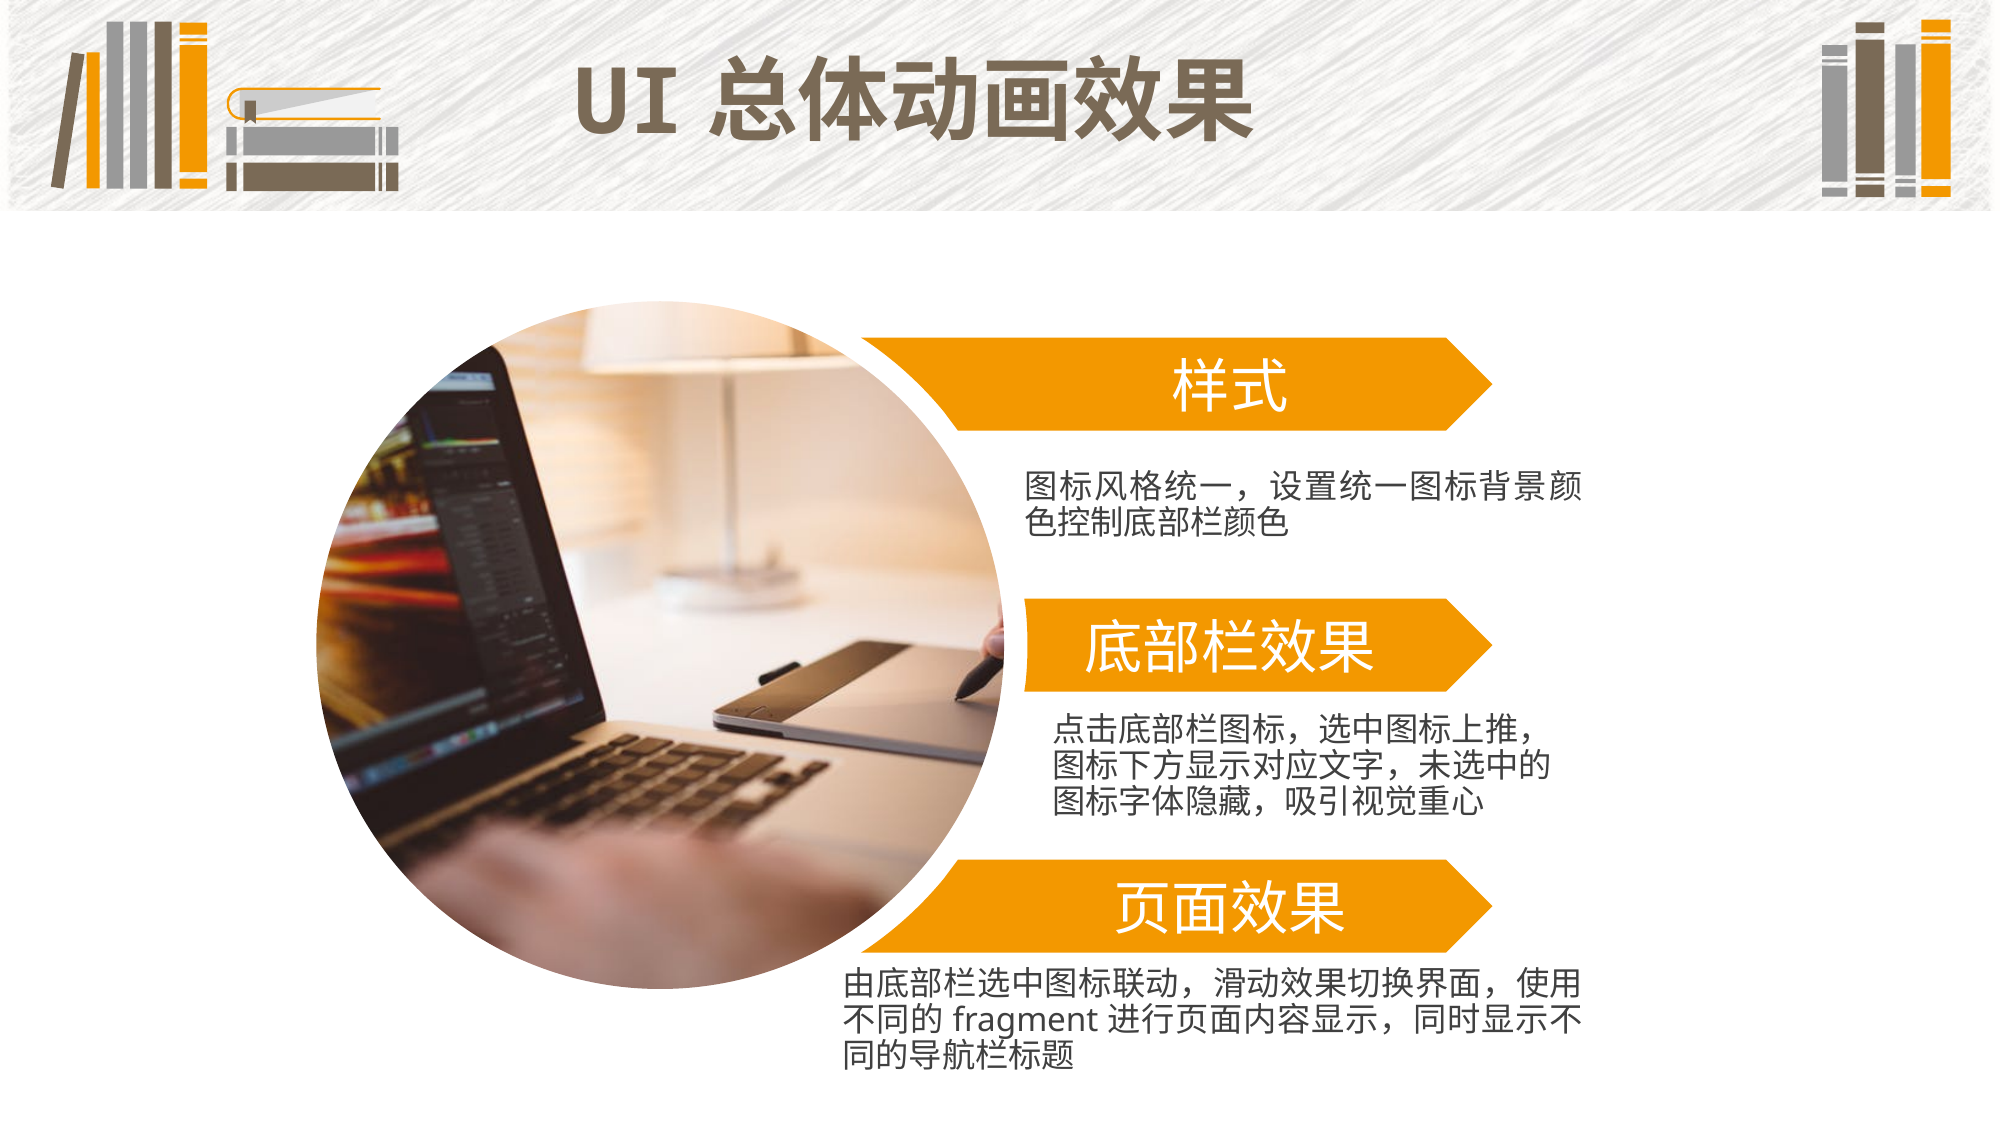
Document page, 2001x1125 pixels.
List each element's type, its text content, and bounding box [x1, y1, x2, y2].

text_box [315, 300, 1006, 991]
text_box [1822, 19, 1951, 198]
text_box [1024, 598, 1493, 692]
text_box 图标风格统一，设置统一图标背景颜色控制底部栏颜色 [1024, 468, 1584, 541]
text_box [860, 337, 1493, 431]
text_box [860, 859, 1493, 953]
picture [0, 0, 2000, 211]
text_box 点击底部栏图标，选中图标上推，图标下方显示对应文字，未选中的图标字体隐藏，吸引视觉重心 [1052, 711, 1552, 821]
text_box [50, 21, 399, 192]
text_box 由底部栏选中图标联动，滑动效果切换界面，使用不同的fragment进行页面内容显示，同时显示不同的导航栏标题 [842, 966, 1584, 1075]
